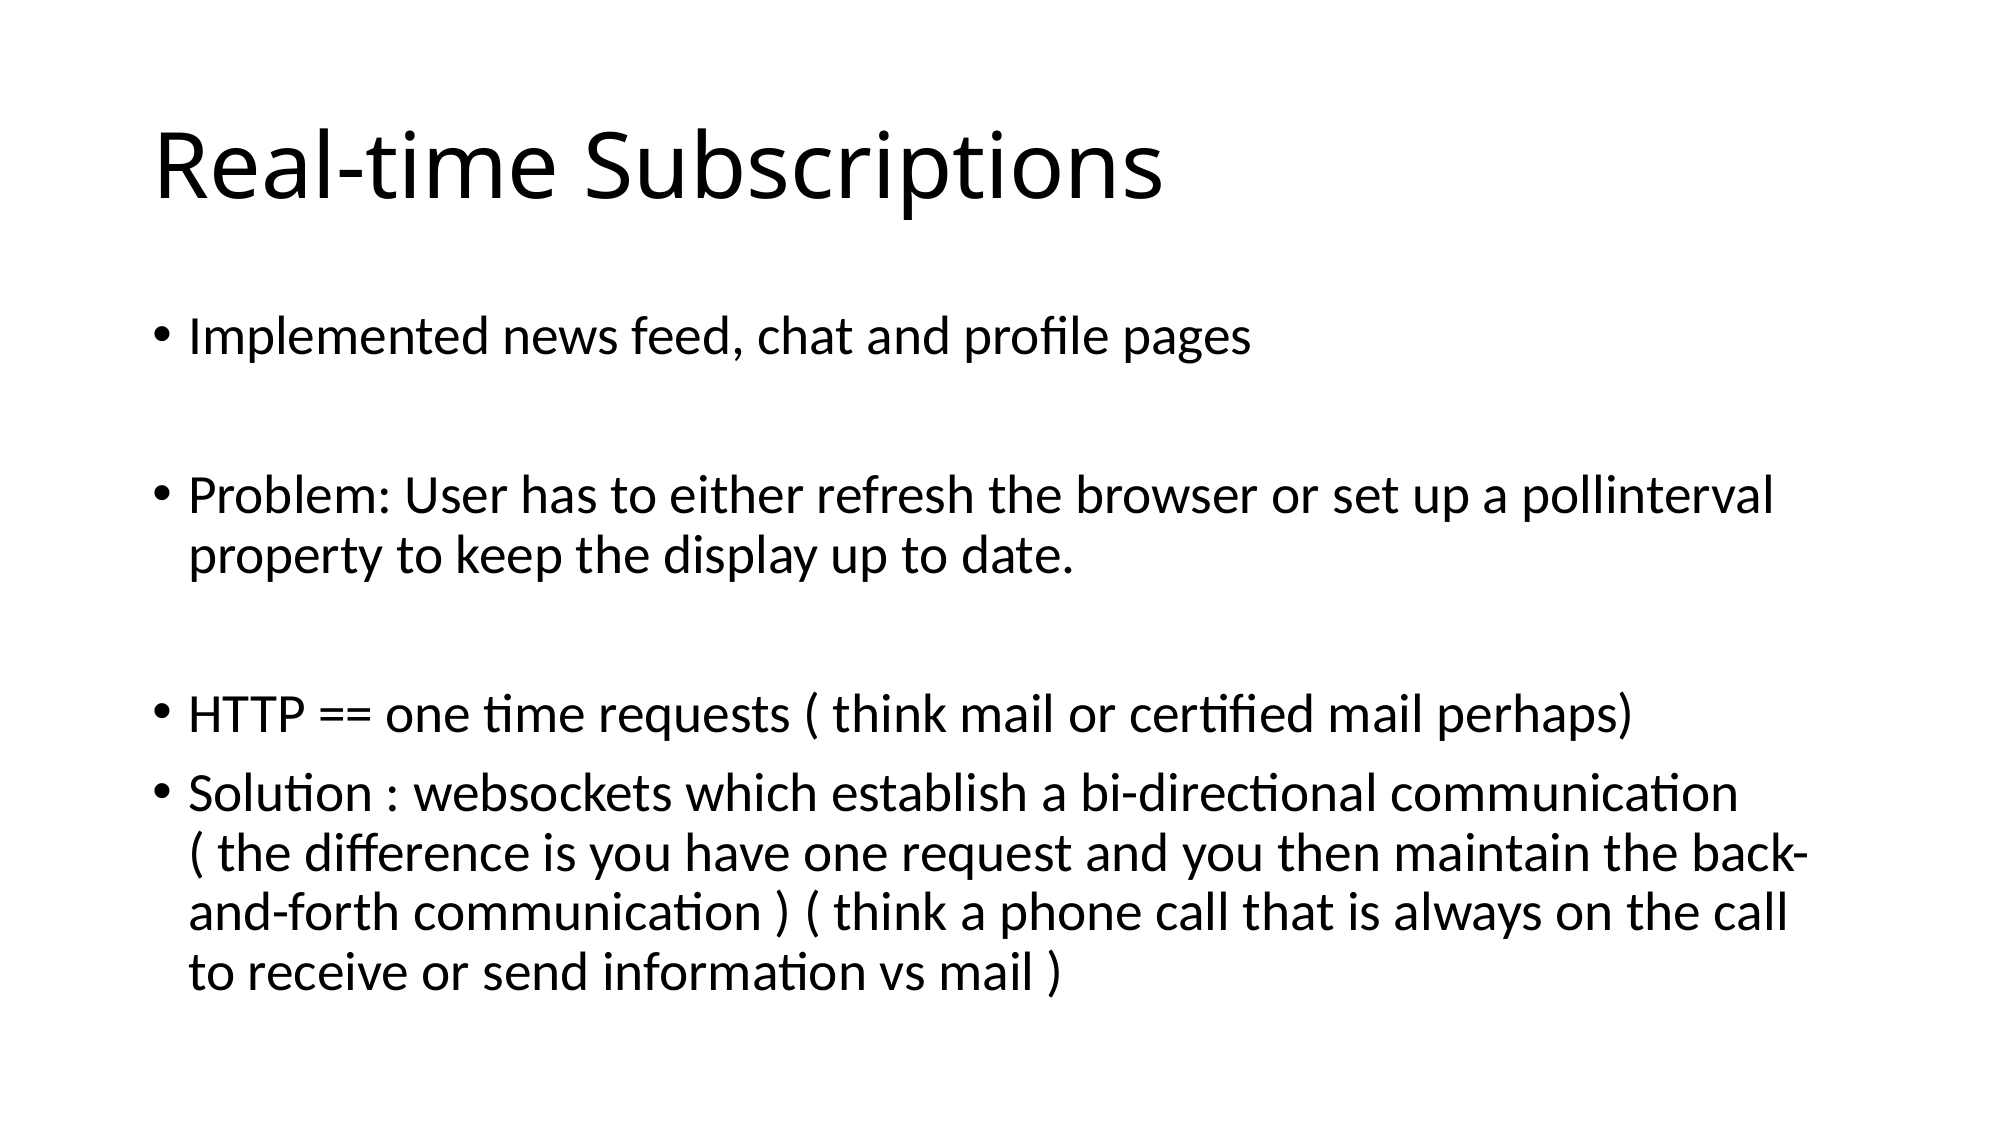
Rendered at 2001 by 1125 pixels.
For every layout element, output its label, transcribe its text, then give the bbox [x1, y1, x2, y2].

list Implemented news feed, chat and profile pages Problem: User has to either refresh the browser or set up a pollinterval property to keep the display up to date. HTTP == one time requests ( think mail or certified mail perhaps) Solution : websockets which establish a bi-directional communication ( the difference is you have one request and you then maintain the back-and-forth communication ) ( think a phone call that is always on the call to receive or send information vs mail ) [137, 299, 1863, 1014]
title Real-time Subscriptions [137, 59, 1863, 278]
